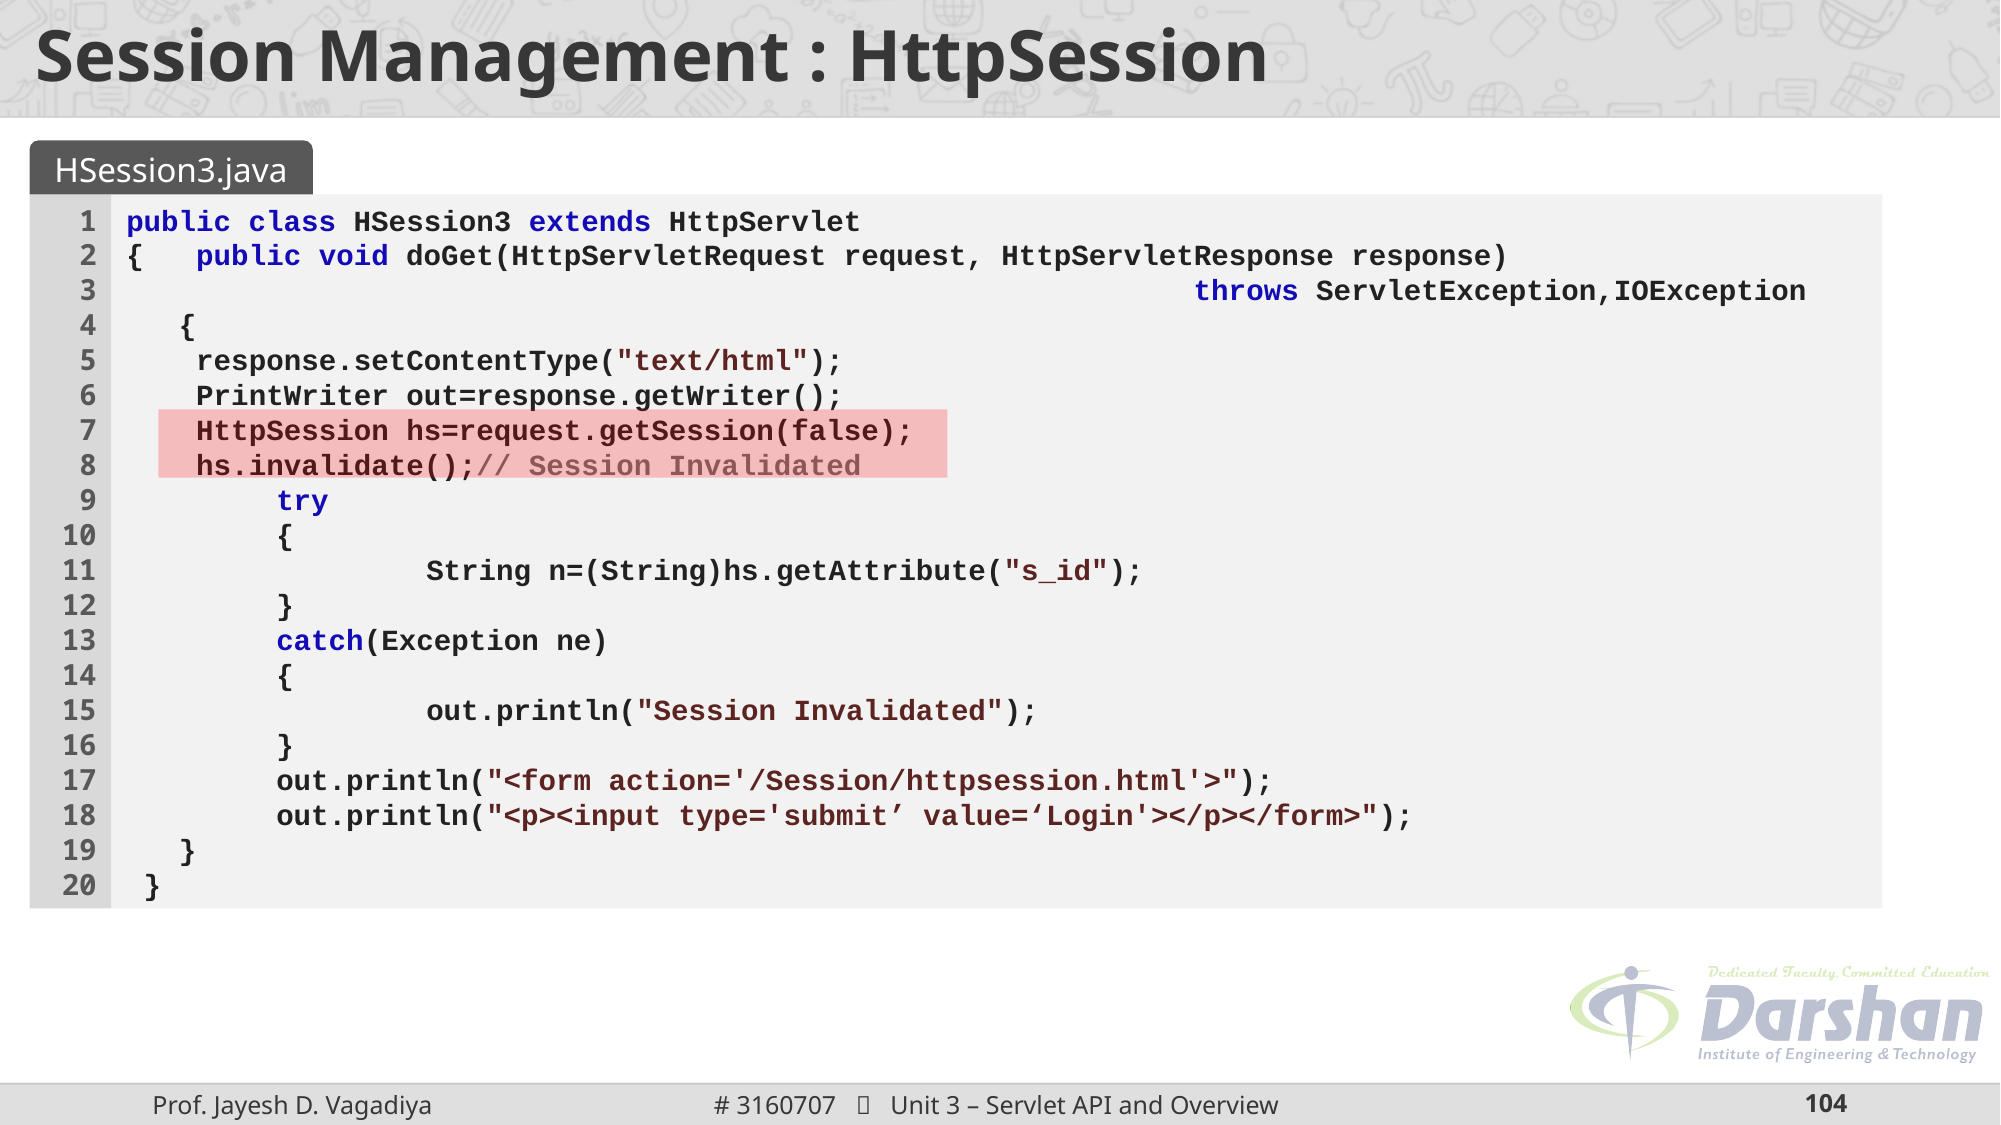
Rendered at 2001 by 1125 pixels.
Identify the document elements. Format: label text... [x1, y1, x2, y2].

text_box 1 2 3 4 5 6 7 8 9 10 11 12 13 14 15 16 17 18 19 20 [29, 196, 112, 909]
title Session Management : HttpSession [0, 0, 2000, 117]
text_box 1 2 3 4 5 6 7 8 9 10 11 12 13 14 15 16 17 18 19 20 21 22 23 [1570, 966, 1990, 1063]
text_box public class HSession3 extends HttpServlet { public void doGet(HttpServletRequest request, HttpServletResponse response) throws ServletException,IOException { response.setContentType("text/html"); PrintWriter out=response.getWriter(); HttpSession hs=request.getSession(false); hs.invalidate();// Session Invalidated try { String n=(String)hs.getAttribute("s_id"); } catch(Exception ne) { out.println("Session Invalidated"); } out.println("<form action='/Session/httpsession.html'>"); out.println("<p><input type='submit’ value=‘Login'></p></form>"); } } [112, 194, 1883, 909]
text_box [157, 408, 949, 479]
text_box HSession3.java [28, 139, 314, 196]
